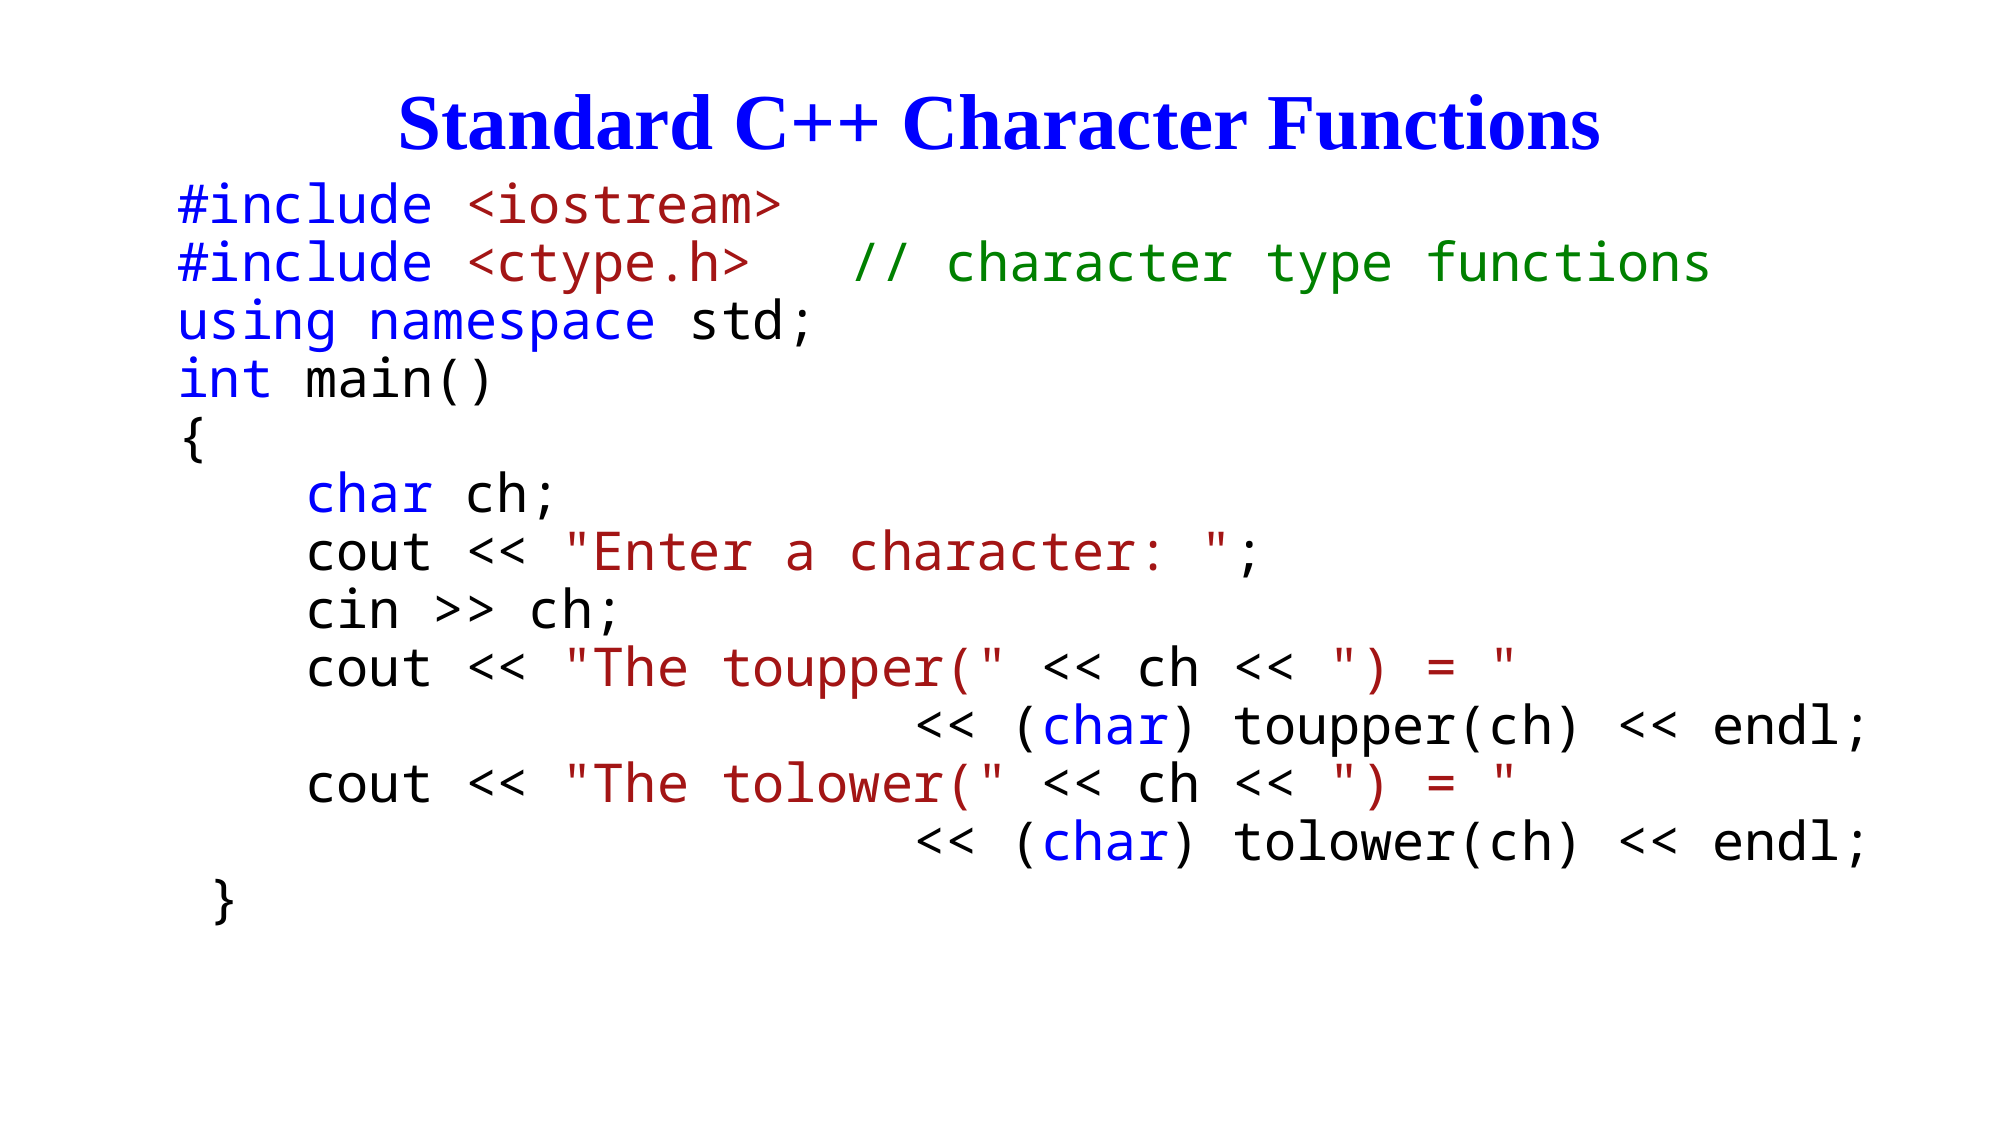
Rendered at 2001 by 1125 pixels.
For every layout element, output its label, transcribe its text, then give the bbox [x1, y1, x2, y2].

title Standard C++ Character Functions [353, 59, 1647, 187]
text_box #include <iostream> #include <ctype.h> // character type functions using namespace std; int main() { char ch; cout << "Enter a character: "; cin >> ch; cout << "The toupper(" << ch << ") = " << (char) toupper(ch) << endl; cout << "The tolower(" << ch << ") = " << (char) tolower(ch) << endl; } [162, 187, 1895, 1104]
